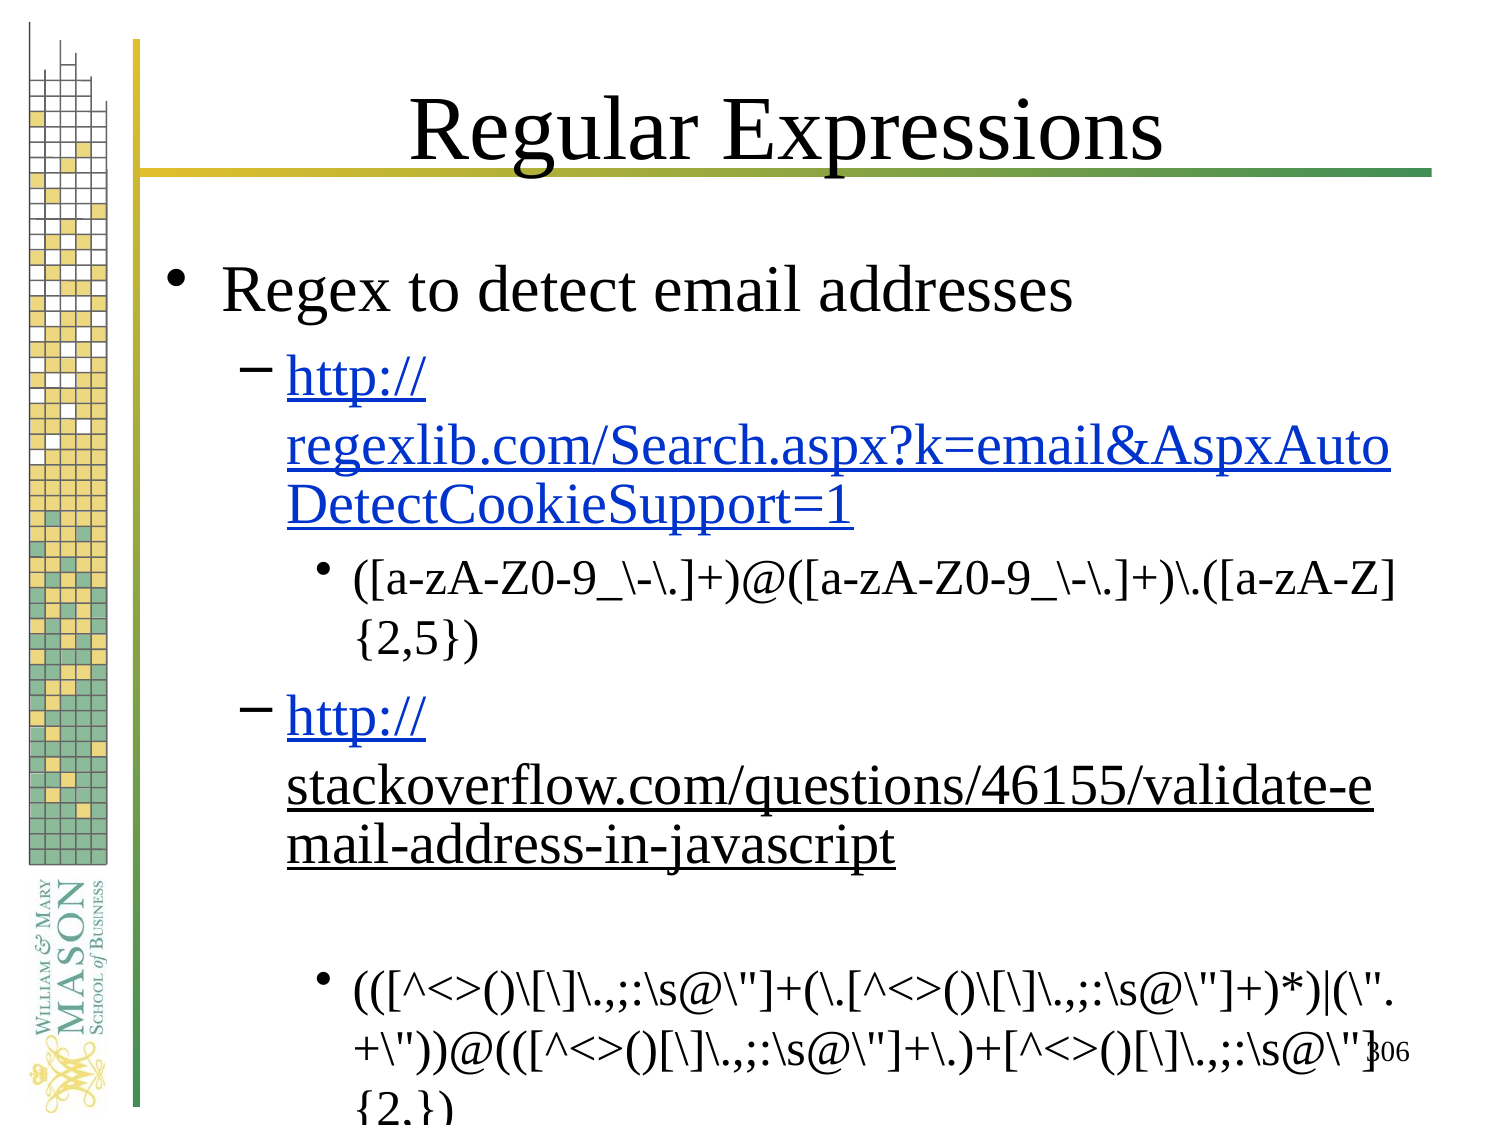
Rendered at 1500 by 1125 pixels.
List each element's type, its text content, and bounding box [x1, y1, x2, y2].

slide_number 306 [1048, 1024, 1426, 1103]
list Regex to detect email addresses http://regexlib.com/Search.aspx?k=email&AspxAutoDetectCookieSupport=1 ([a-zA-Z0-9_\-\.]+)@([a-zA-Z0-9_\-\.]+)\.([a-zA-Z]{2,5}) http://stackoverflow.com/questions/46155/validate-email-address-in-javascript (([^<>()\[\]\.,;:\s@\"]+(\.[^<>()\[\]\.,;:\s@\"]+)*)|(\".+\"))@(([^<>()[\]\.,;:\s@\"]+\.)+[^<>()[\]\.,;:\s@\"]{2,}) http://emailregex.com/ [150, 237, 1425, 1005]
title Regular Expressions [150, 45, 1425, 200]
title Boolean Statements [29, 879, 107, 1113]
